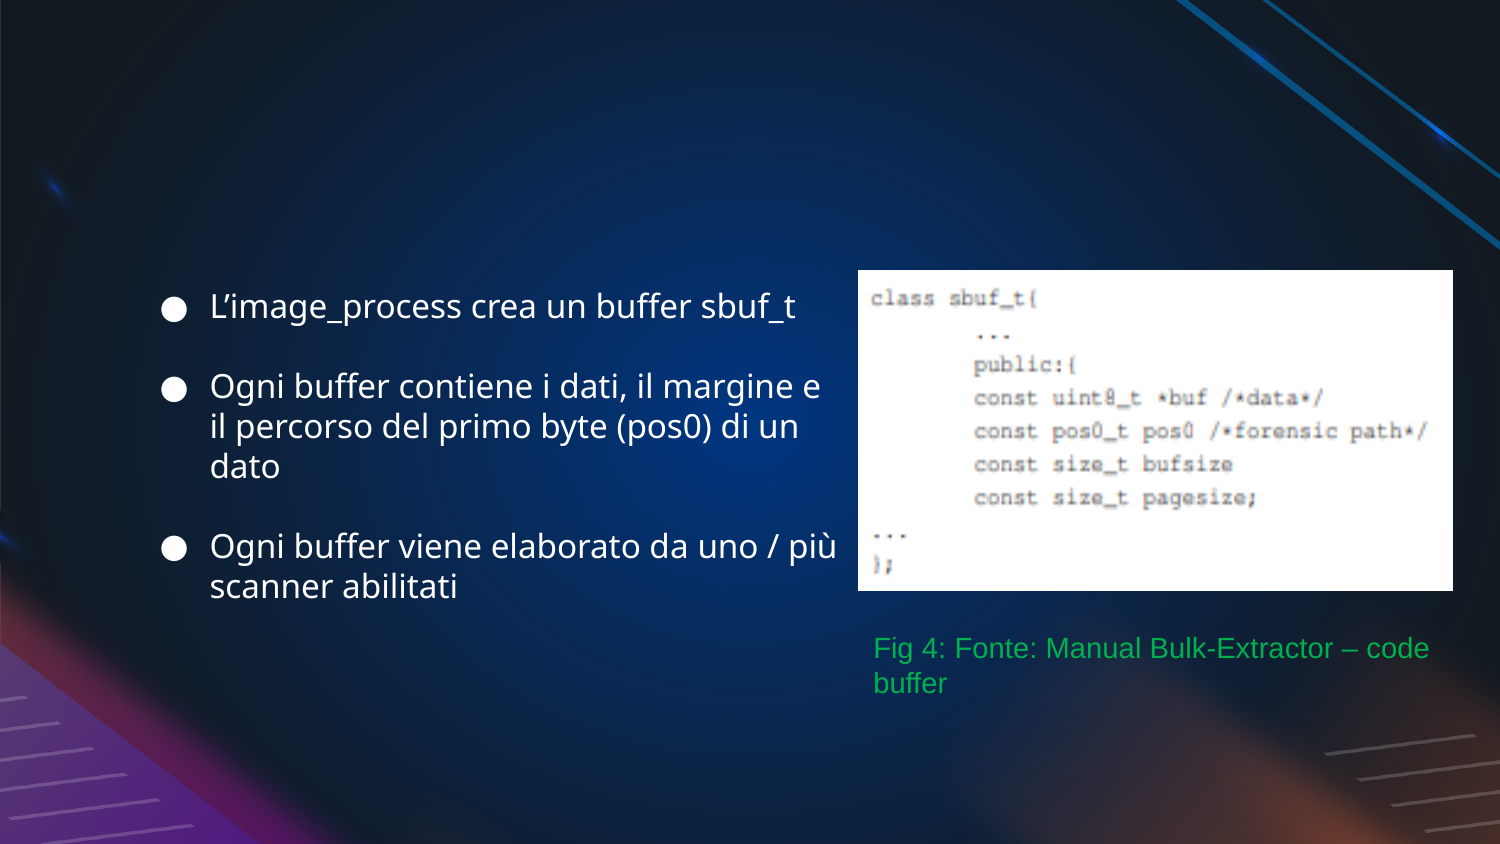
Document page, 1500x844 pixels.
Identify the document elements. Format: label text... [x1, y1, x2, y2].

list L’image_process crea un buffer sbuf_t Ogni buffer contiene i dati, il margine e il percorso del primo byte (pos0) di un dato Ogni buffer viene elaborato da uno / più scanner abilitati [119, 270, 859, 739]
text_box Fig 4: Fonte: Manual Bulk-Extractor – code buffer [858, 621, 1453, 707]
picture [0, 0, 1500, 844]
